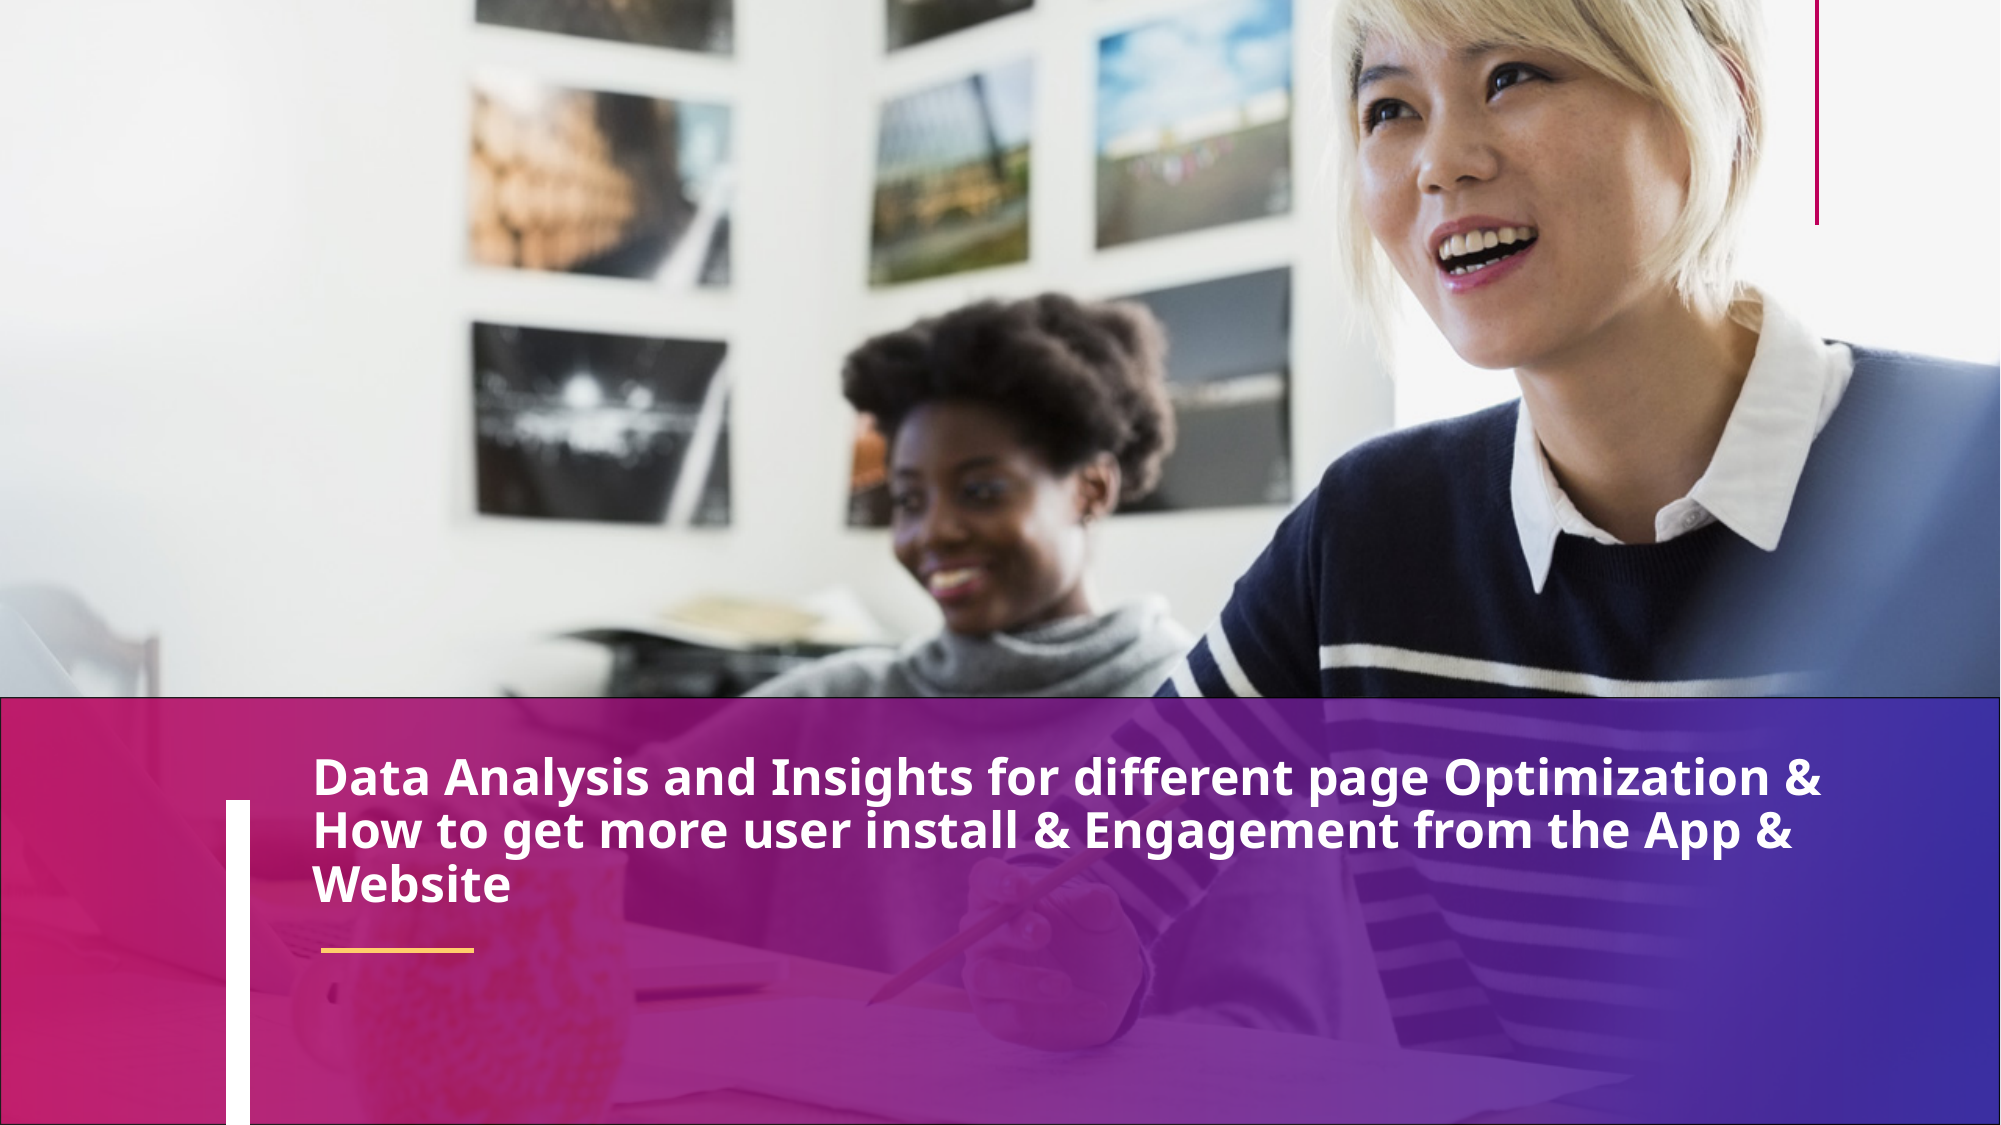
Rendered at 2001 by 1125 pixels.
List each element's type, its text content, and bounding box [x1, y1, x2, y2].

title Data Analysis and Insights for different page Optimization & How to get more user install & Engagement from the App & Website [297, 724, 2000, 922]
picture [0, 0, 2001, 1125]
